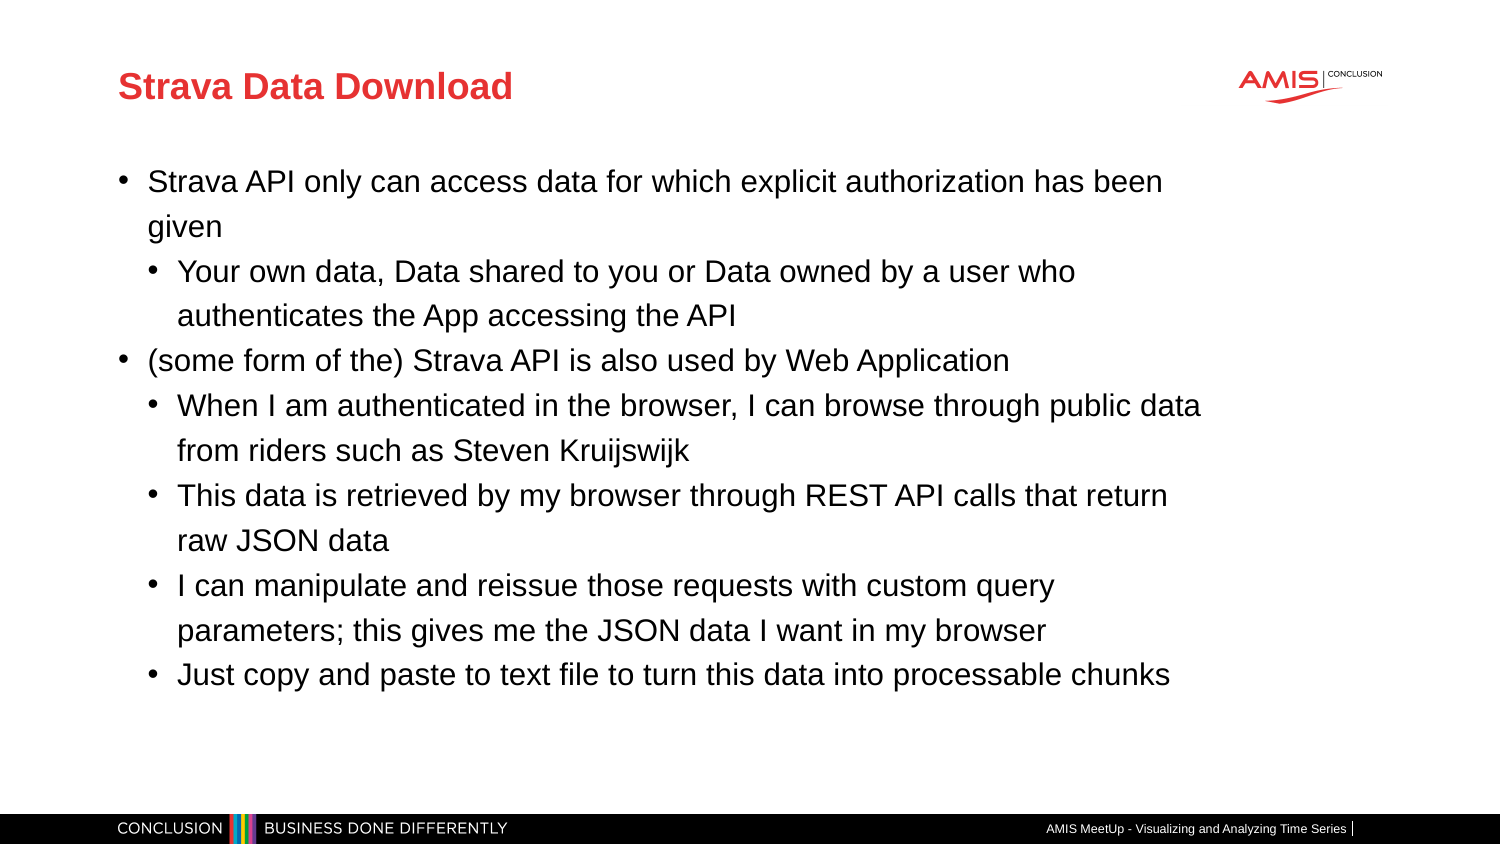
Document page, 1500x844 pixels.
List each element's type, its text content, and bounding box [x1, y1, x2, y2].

title Strava Data Download [118, 47, 1205, 130]
picture [1205, 59, 1388, 106]
list Strava API only can access data for which explicit authorization has been given Your own data, Data shared to you or Data owned by a user who authenticates the App accessing the API (some form of the) Strava API is also used by Web Application When I am authenticated in the browser, I can browse through public data from riders such as Steven Kruijswijk This data is retrieved by my browser through REST API calls that return raw JSON data I can manipulate and reissue those requests with custom query parameters; this gives me the JSON data I want in my browser Just copy and paste to text file to turn this data into processable chunks [118, 153, 1205, 774]
footer AMIS MeetUp - Visualizing and Analyzing Time Series [814, 820, 1347, 839]
picture [239, 814, 1500, 844]
picture [0, 814, 236, 844]
